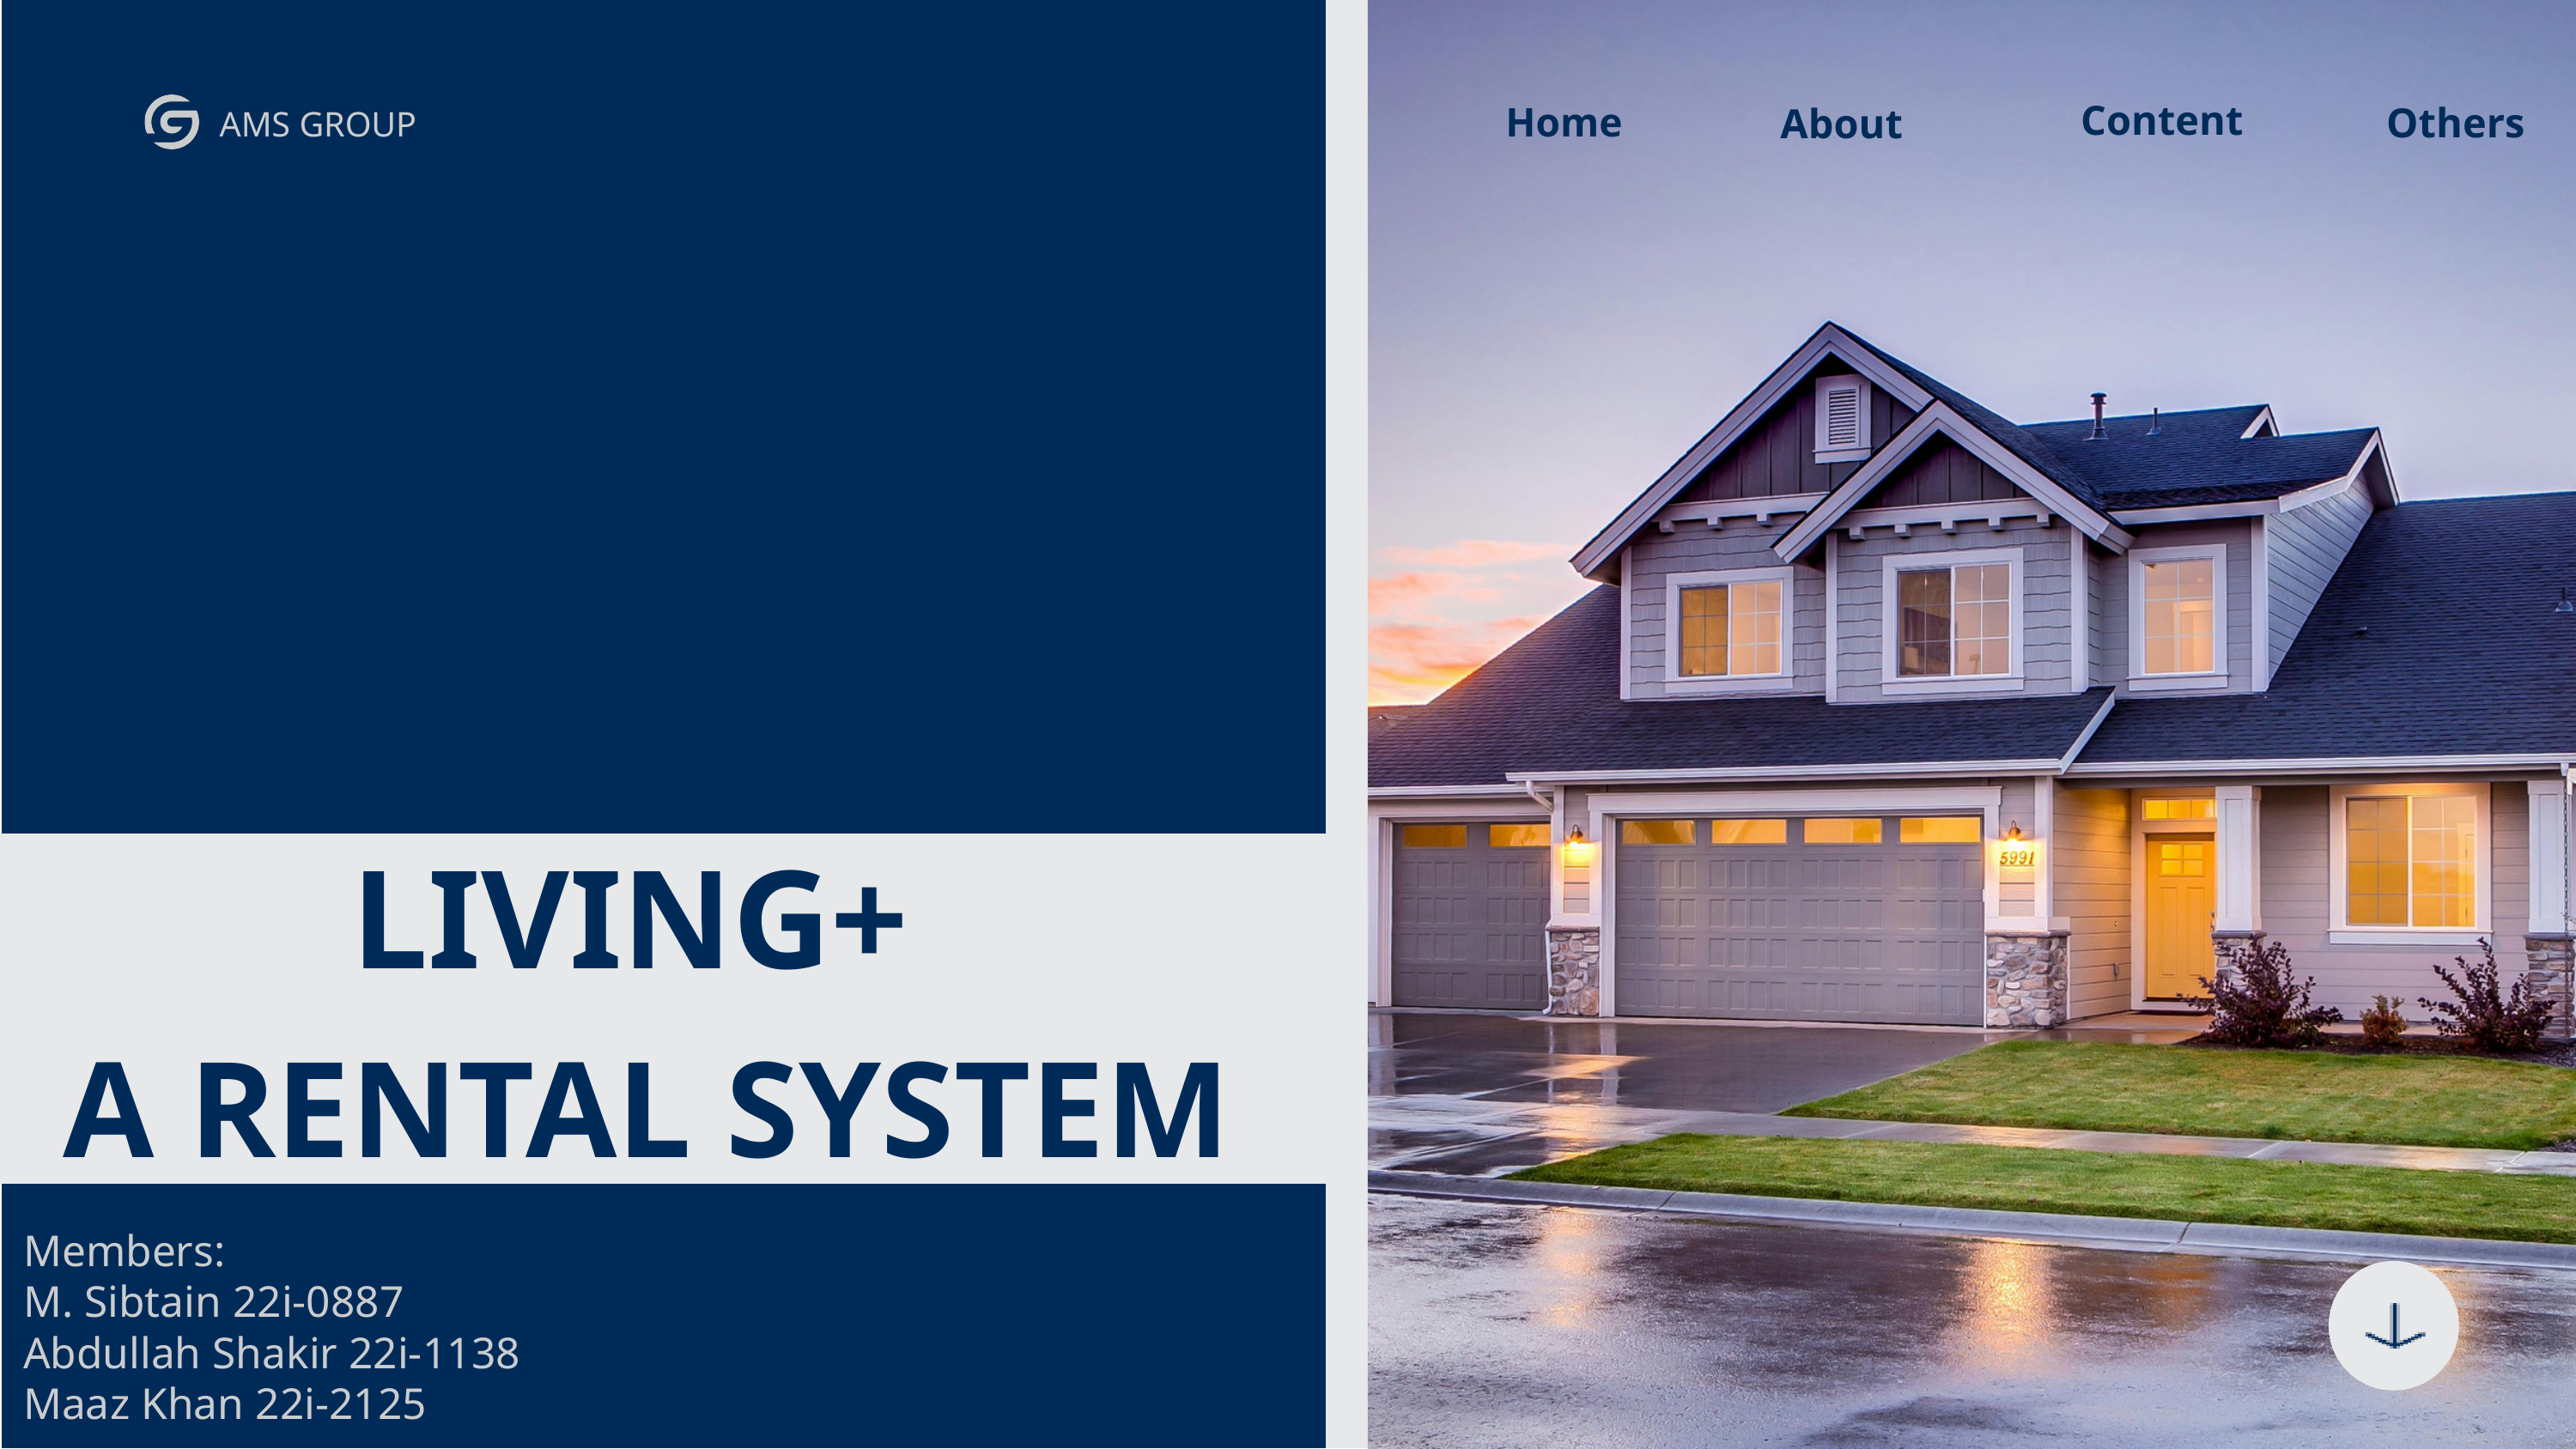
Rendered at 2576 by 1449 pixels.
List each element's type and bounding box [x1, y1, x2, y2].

text_box [2328, 1260, 2459, 1391]
text_box [1378, 0, 2576, 1449]
text_box [2, 0, 1326, 1449]
text_box [512, 321, 863, 1449]
text_box [1326, 0, 1376, 1449]
